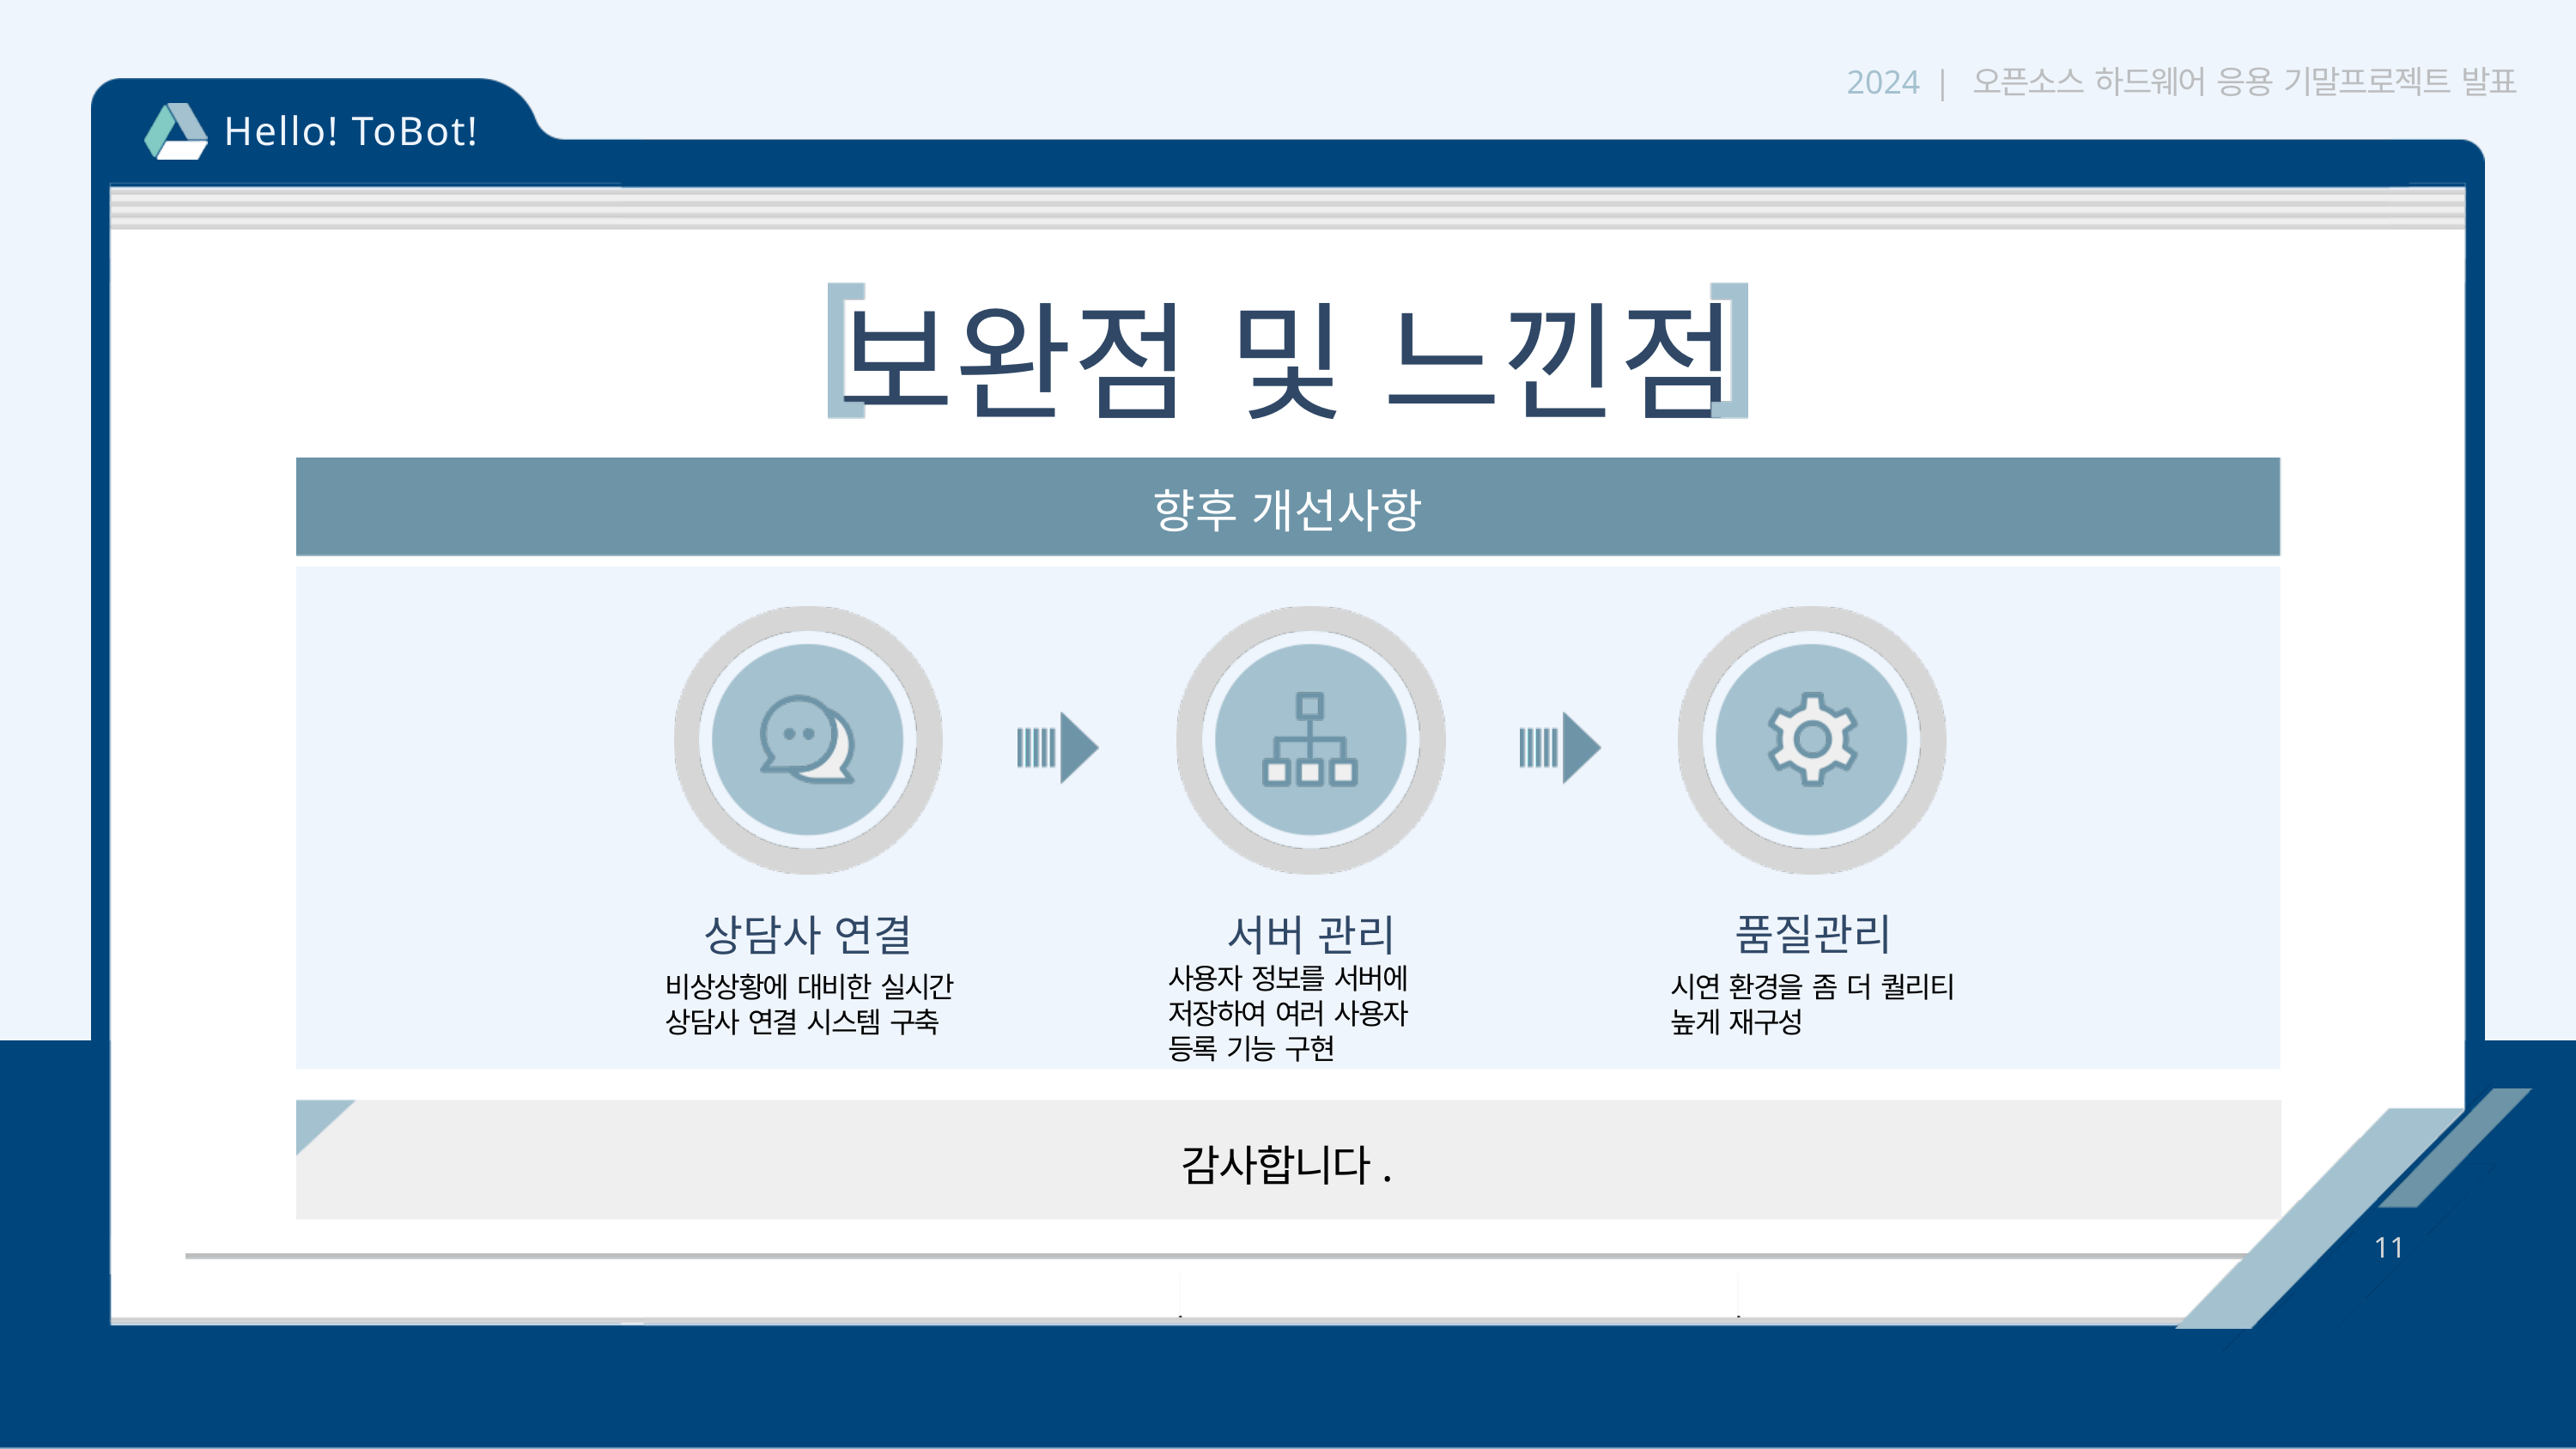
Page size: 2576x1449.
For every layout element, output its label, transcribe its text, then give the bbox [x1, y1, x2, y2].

picture [0, 78, 2576, 1449]
text_box 2024 | 오픈소스 하드웨어 응용 기말프로젝트 발표 [1492, 55, 2519, 99]
